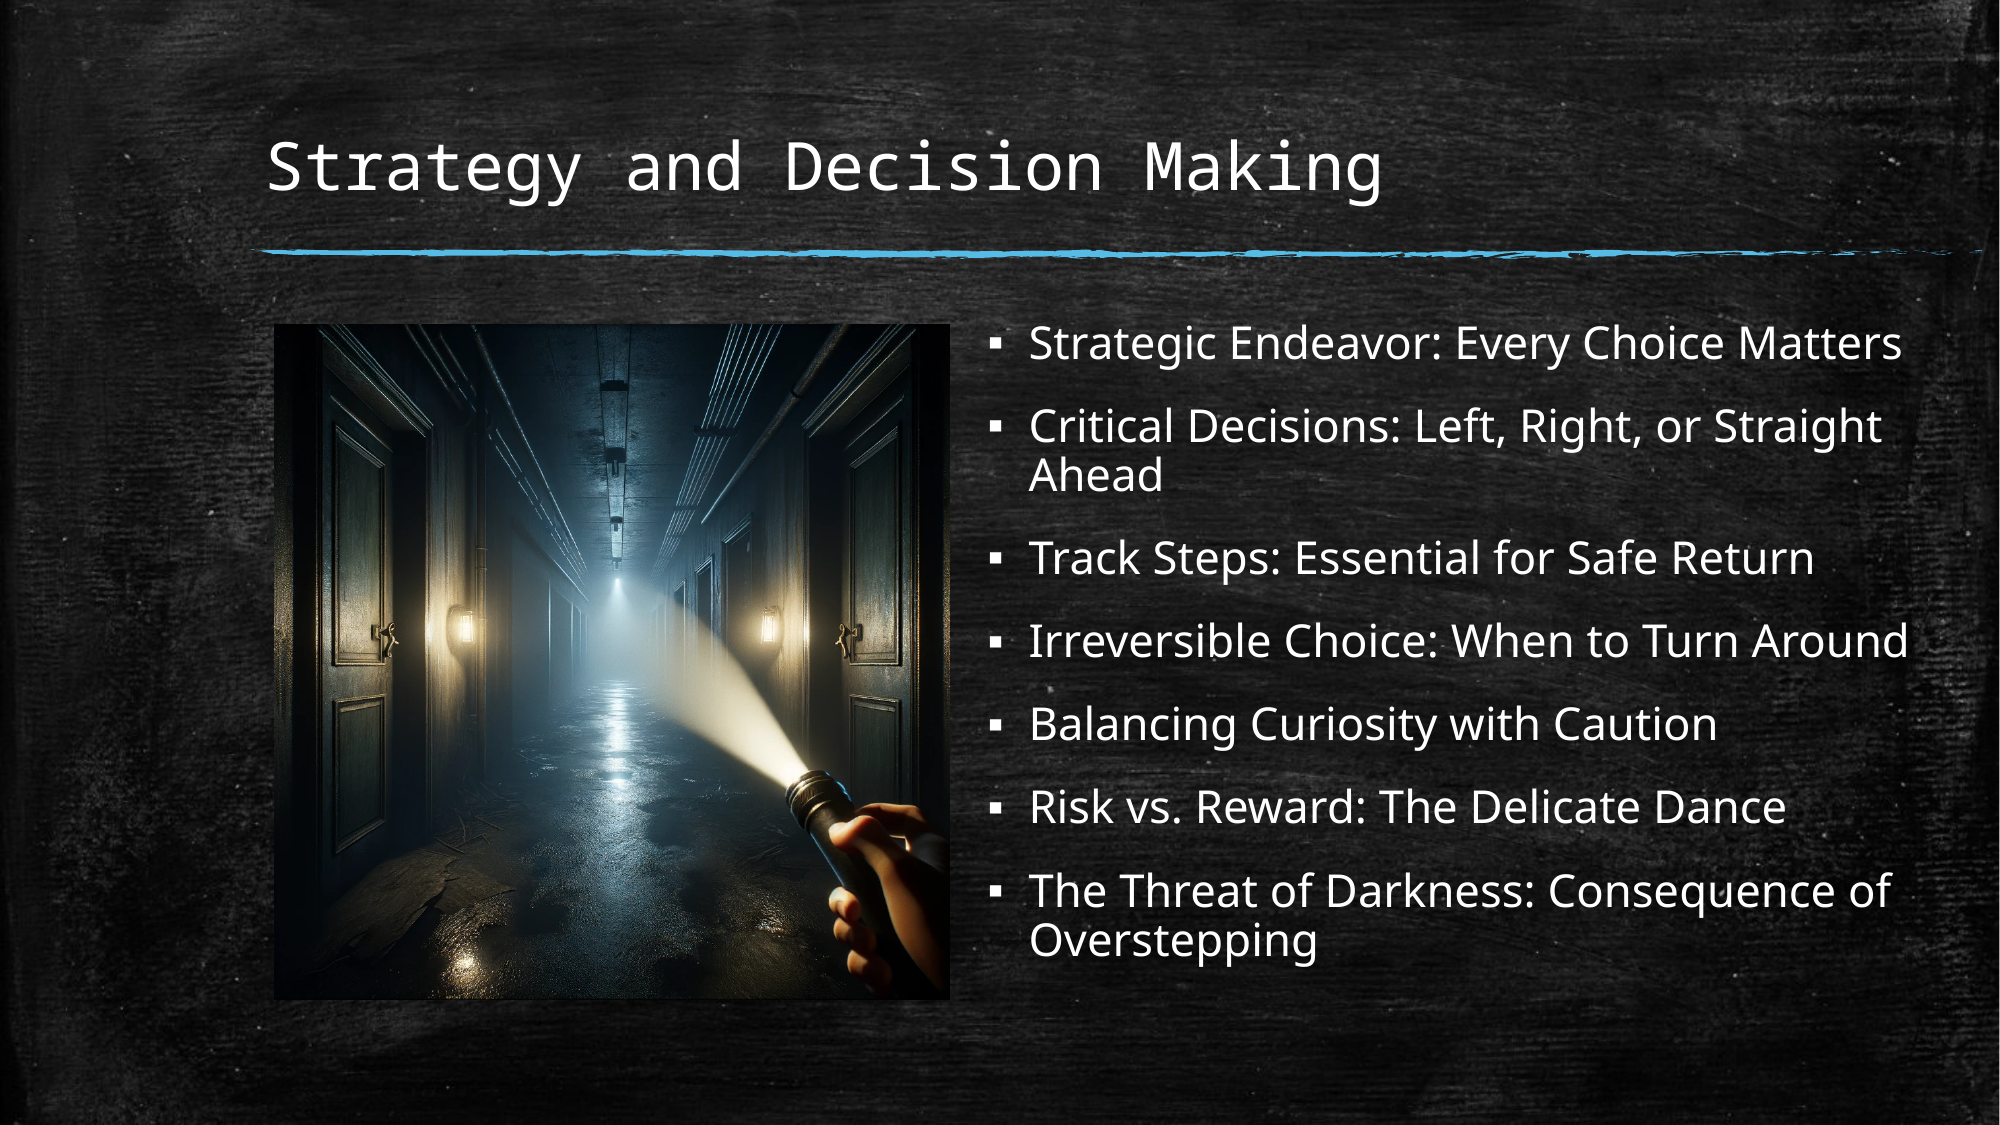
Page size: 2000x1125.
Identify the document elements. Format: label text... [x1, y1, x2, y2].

title Strategy and Decision Making [249, 45, 1750, 213]
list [274, 324, 950, 1000]
list Strategic Endeavor: Every Choice Matters Critical Decisions: Left, Right, or Straight Ahead Track Steps: Essential for Safe Return Irreversible Choice: When to Turn Around Balancing Curiosity with Caution Risk vs. Reward: The Delicate Dance The Threat of Darkness: Consequence of Overstepping [972, 312, 1945, 1013]
